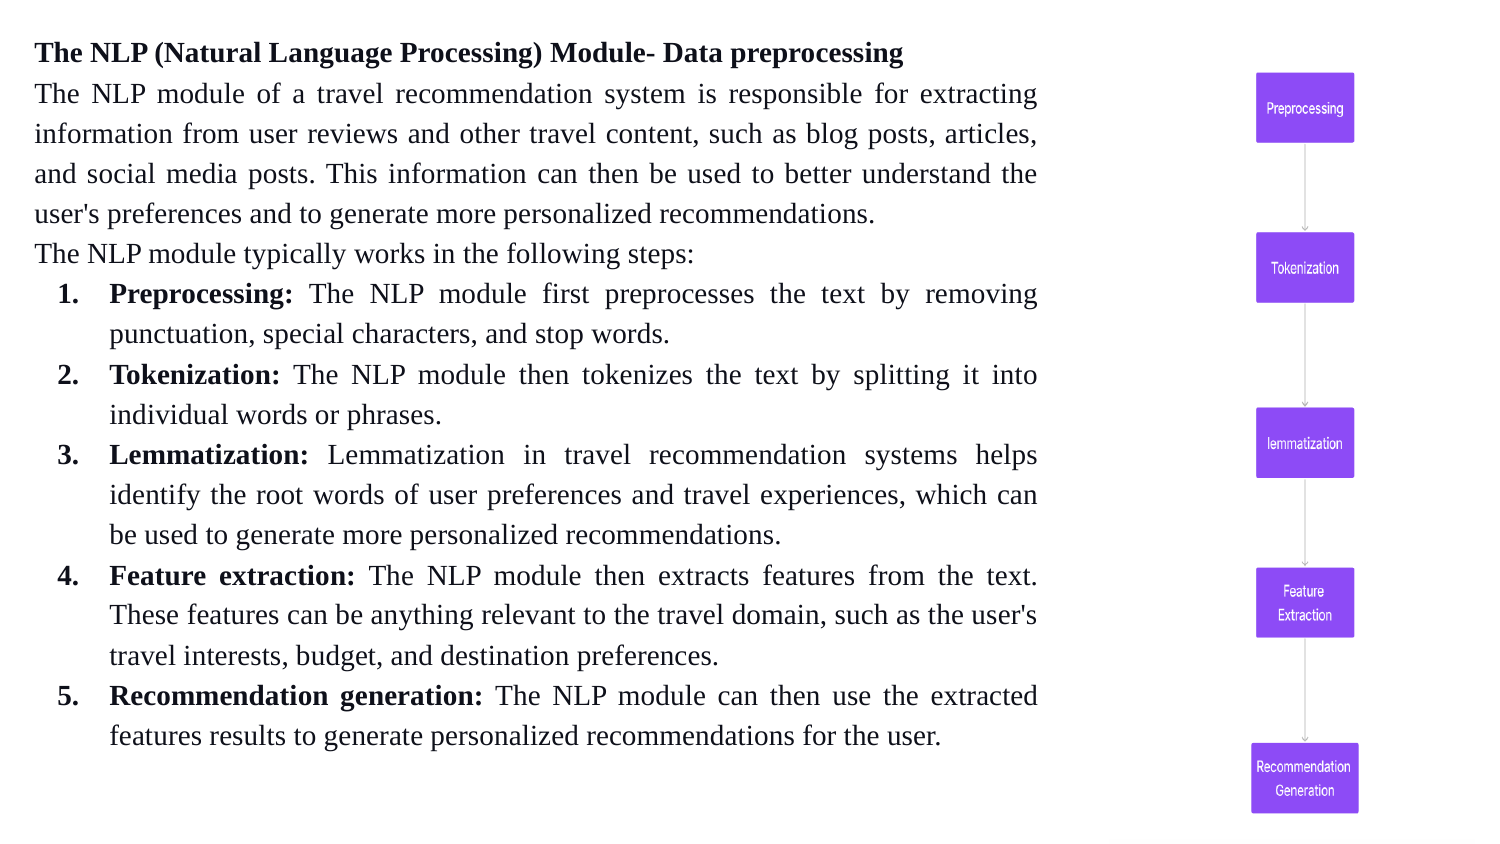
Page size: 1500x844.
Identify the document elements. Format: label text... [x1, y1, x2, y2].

picture [1109, 0, 1476, 844]
list The NLP (Natural Language Processing) Module- Data preprocessing The NLP module of a travel recommendation system is responsible for extracting information from user reviews and other travel content, such as blog posts, articles, and social media posts. This information can then be used to better understand the user's preferences and to generate more personalized recommendations. The NLP module typically works in the following steps: Preprocessing: The NLP module first preprocesses the text by removing punctuation, special characters, and stop words. Tokenization: The NLP module then tokenizes the text by splitting it into individual words or phrases. Lemmatization: Lemmatization in travel recommendation systems helps identify the root words of user preferences and travel experiences, which can be used to generate more personalized recommendations. Feature extraction: The NLP module then extracts features from the text. These features can be anything relevant to the travel domain, such as the user's travel interests, budget, and destination preferences. Recommendation generation: The NLP module can then use the extracted features results to generate personalized recommendations for the user. [19, 13, 1054, 830]
